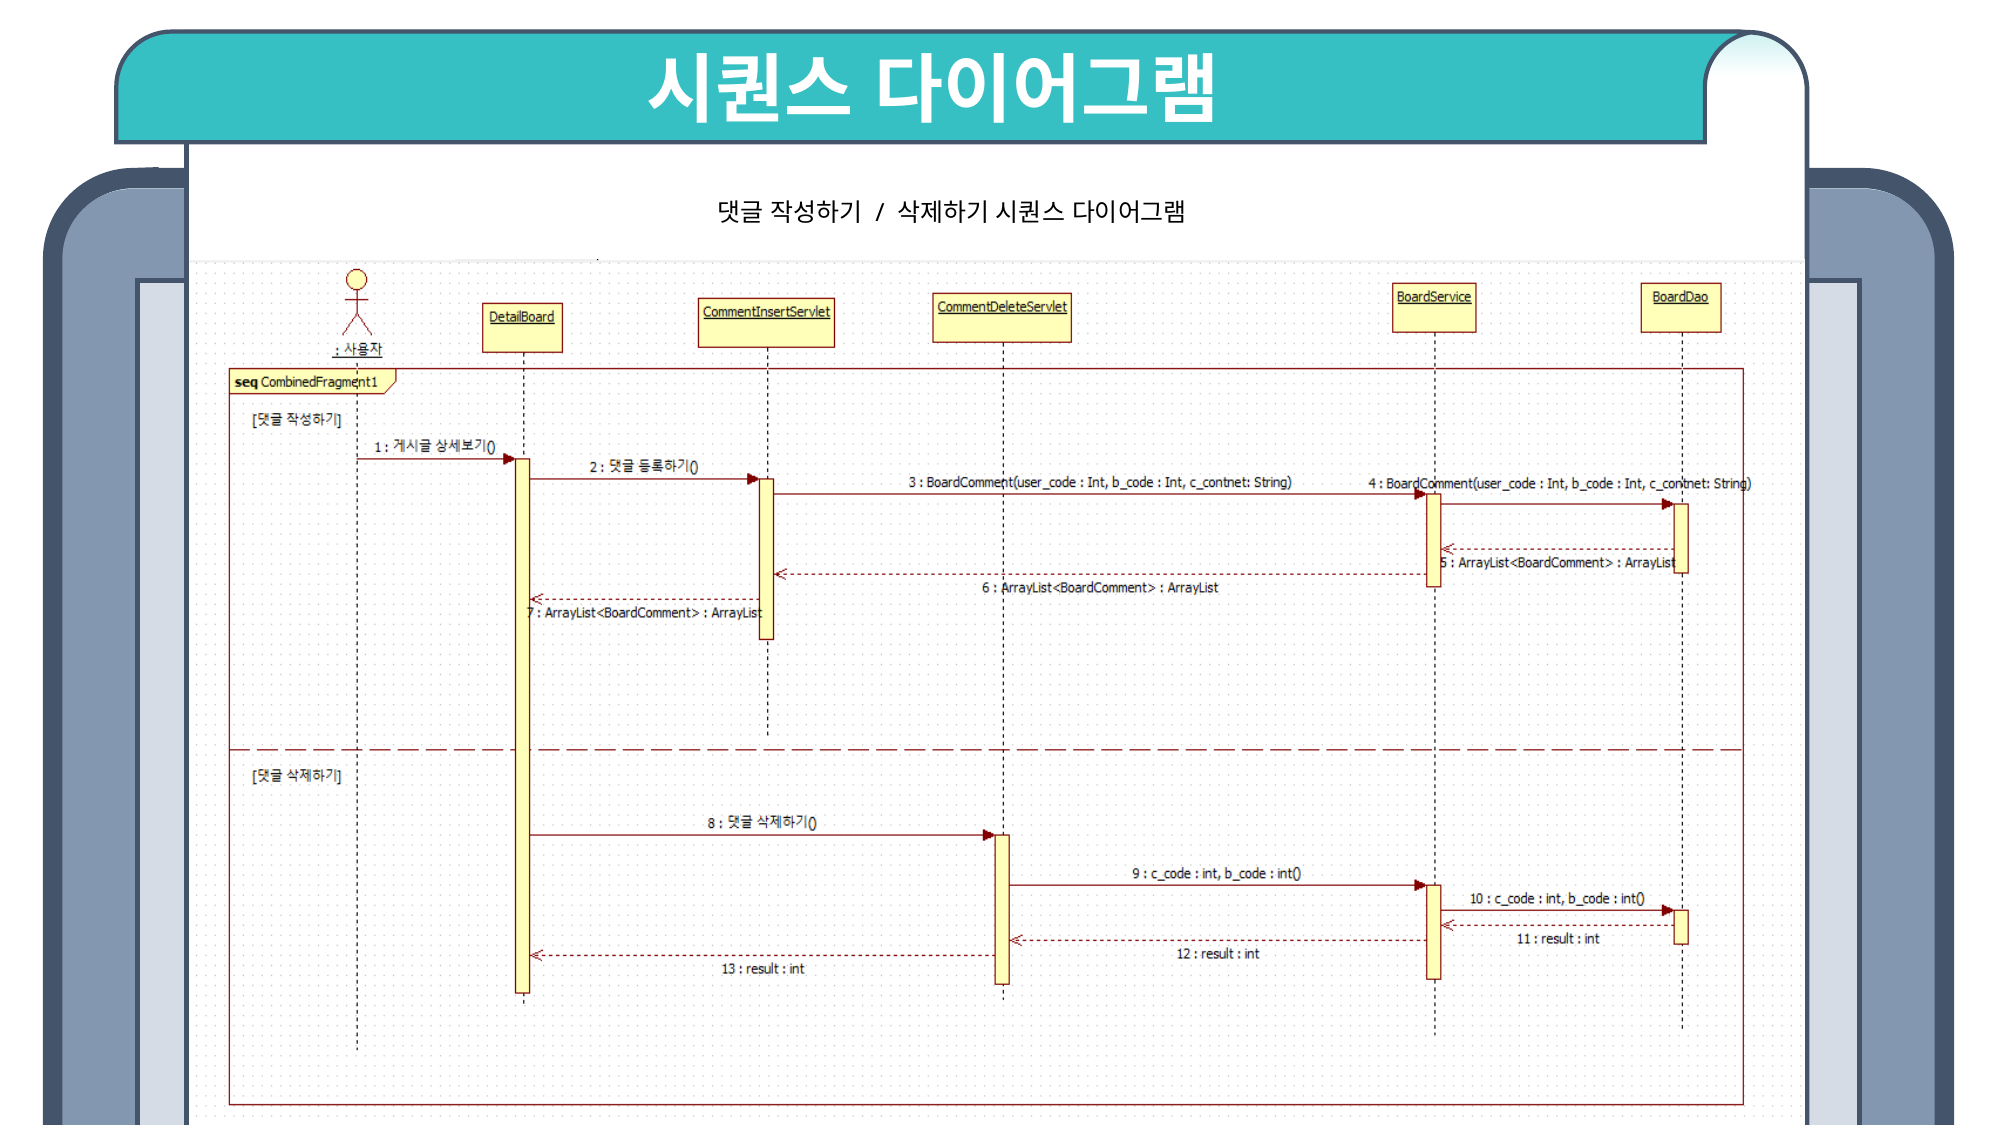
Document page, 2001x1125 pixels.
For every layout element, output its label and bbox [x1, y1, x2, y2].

text_box [53, 178, 116, 1125]
text_box [116, 31, 1808, 1125]
picture [189, 259, 1805, 1125]
text_box [1808, 178, 1944, 1125]
